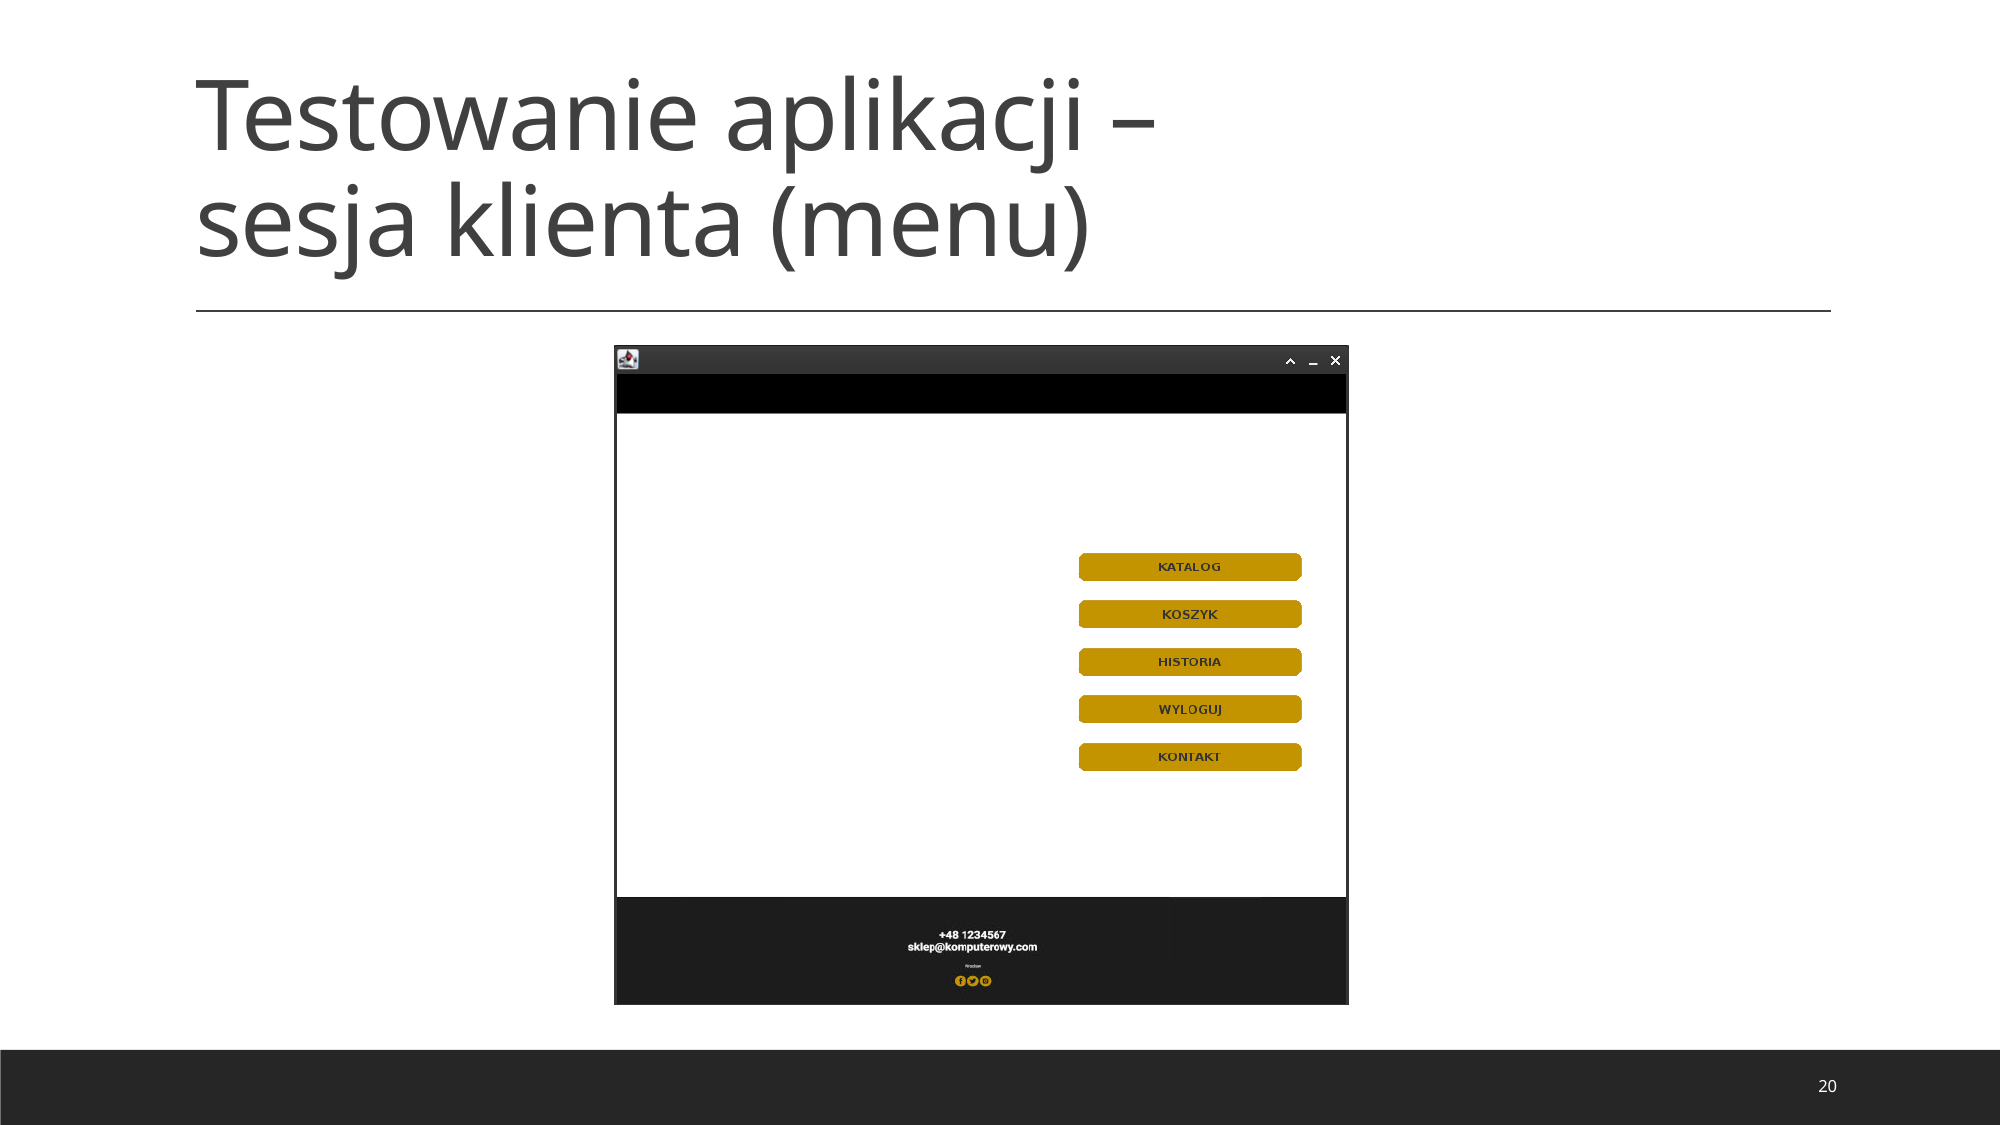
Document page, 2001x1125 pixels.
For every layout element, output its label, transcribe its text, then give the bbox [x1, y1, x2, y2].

slide_number 20 [1803, 1057, 1932, 1118]
title Testowanie aplikacji – sesja klienta (menu) [180, 47, 1830, 285]
picture [614, 345, 1350, 1005]
